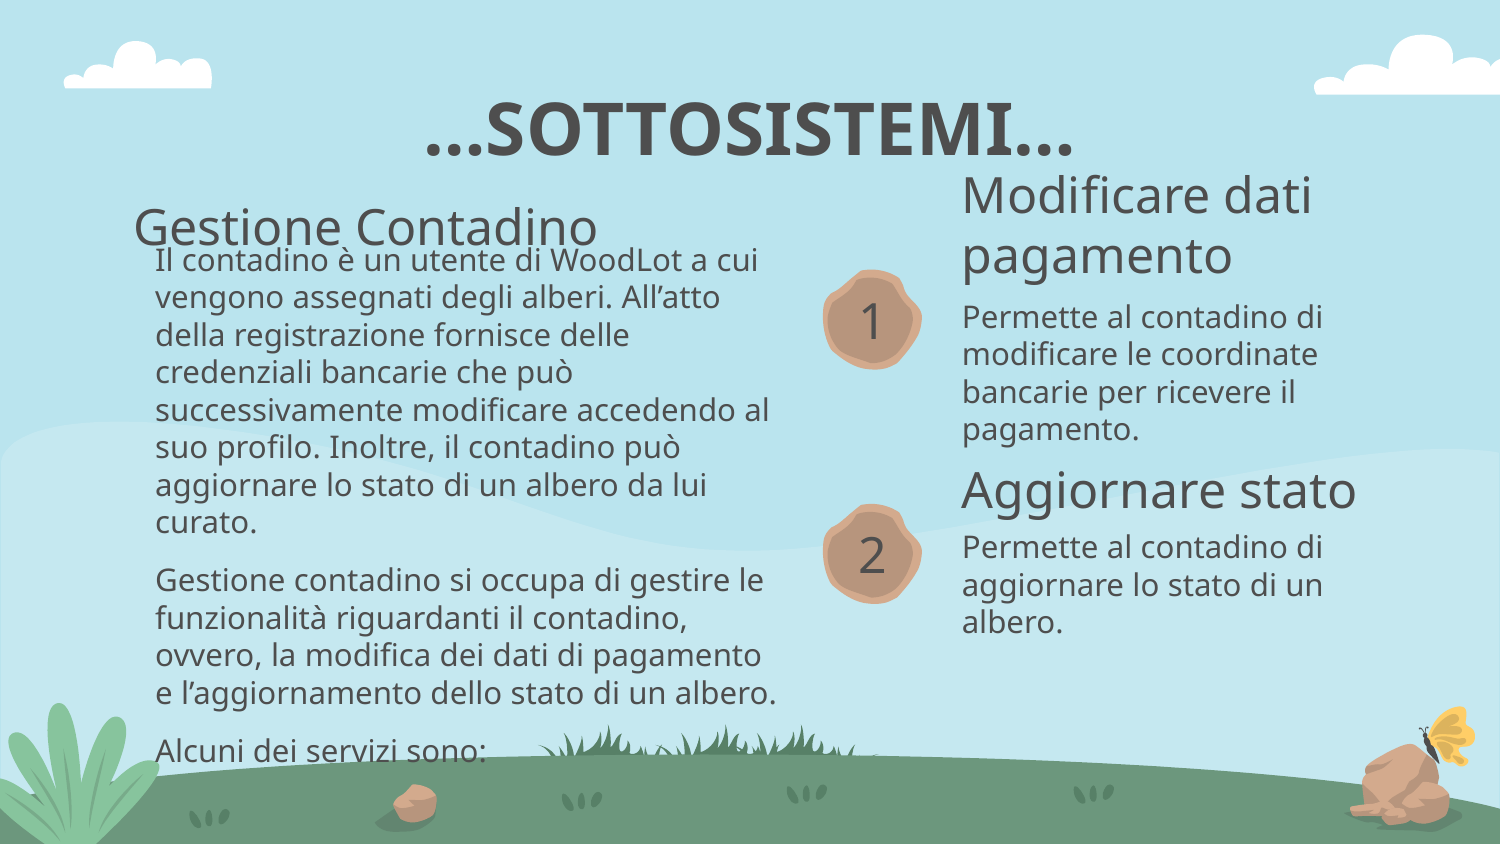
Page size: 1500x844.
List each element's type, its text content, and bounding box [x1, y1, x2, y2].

text_box Gestione Contadino [118, 196, 798, 254]
text_box Permette al contadino di aggiornare lo stato di un albero. [946, 518, 1346, 649]
title …SOTTOSISTEMI… [118, 88, 1382, 164]
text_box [822, 269, 923, 370]
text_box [822, 503, 923, 605]
text_box Il contadino è un utente di WoodLot a cui vengono assegnati degli alberi. All’atto della registrazione fornisce delle credenziali bancarie che può successivamente modificare accedendo al suo profilo. Inoltre, il contadino può aggiornare lo stato di un albero da lui curato. Gestione contadino si occupa di gestire le funzionalità riguardanti il contadino, ovvero, la modifica dei dati di pagamento e l’aggiornamento dello stato di un albero. Alcuni dei servizi sono: [118, 254, 798, 756]
text_box Permette al contadino di modificare le coordinate bancarie per ricevere il pagamento. [946, 284, 1346, 459]
text_box Modificare dati pagamento [946, 163, 1495, 285]
text_box Aggiornare stato [946, 459, 1467, 519]
